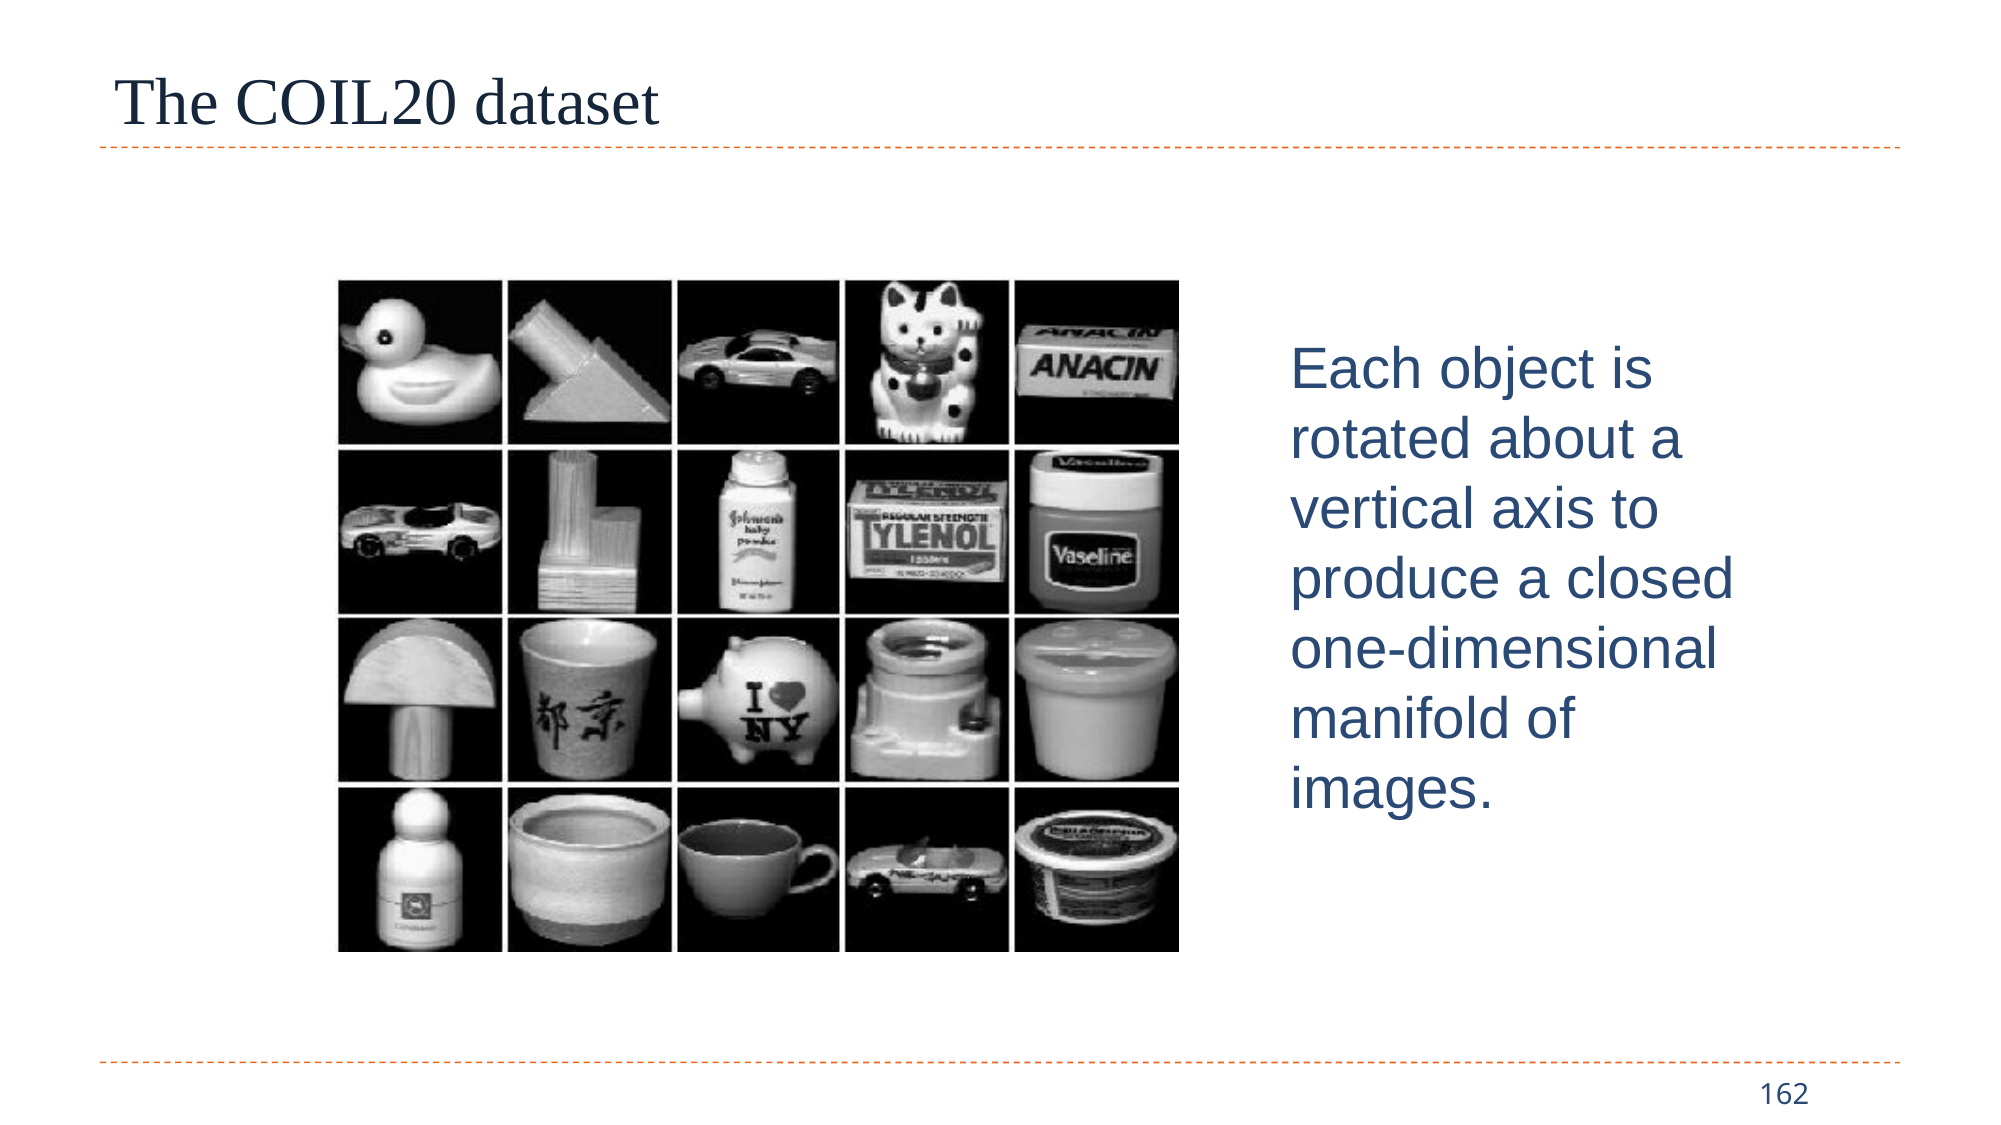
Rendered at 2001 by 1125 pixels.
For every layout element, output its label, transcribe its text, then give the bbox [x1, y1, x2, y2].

title The COIL20 dataset [99, 24, 1900, 146]
text_box Each object is rotated about a vertical axis to produce a closed one-dimensional manifold of images. [1275, 323, 1763, 828]
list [334, 277, 1180, 953]
